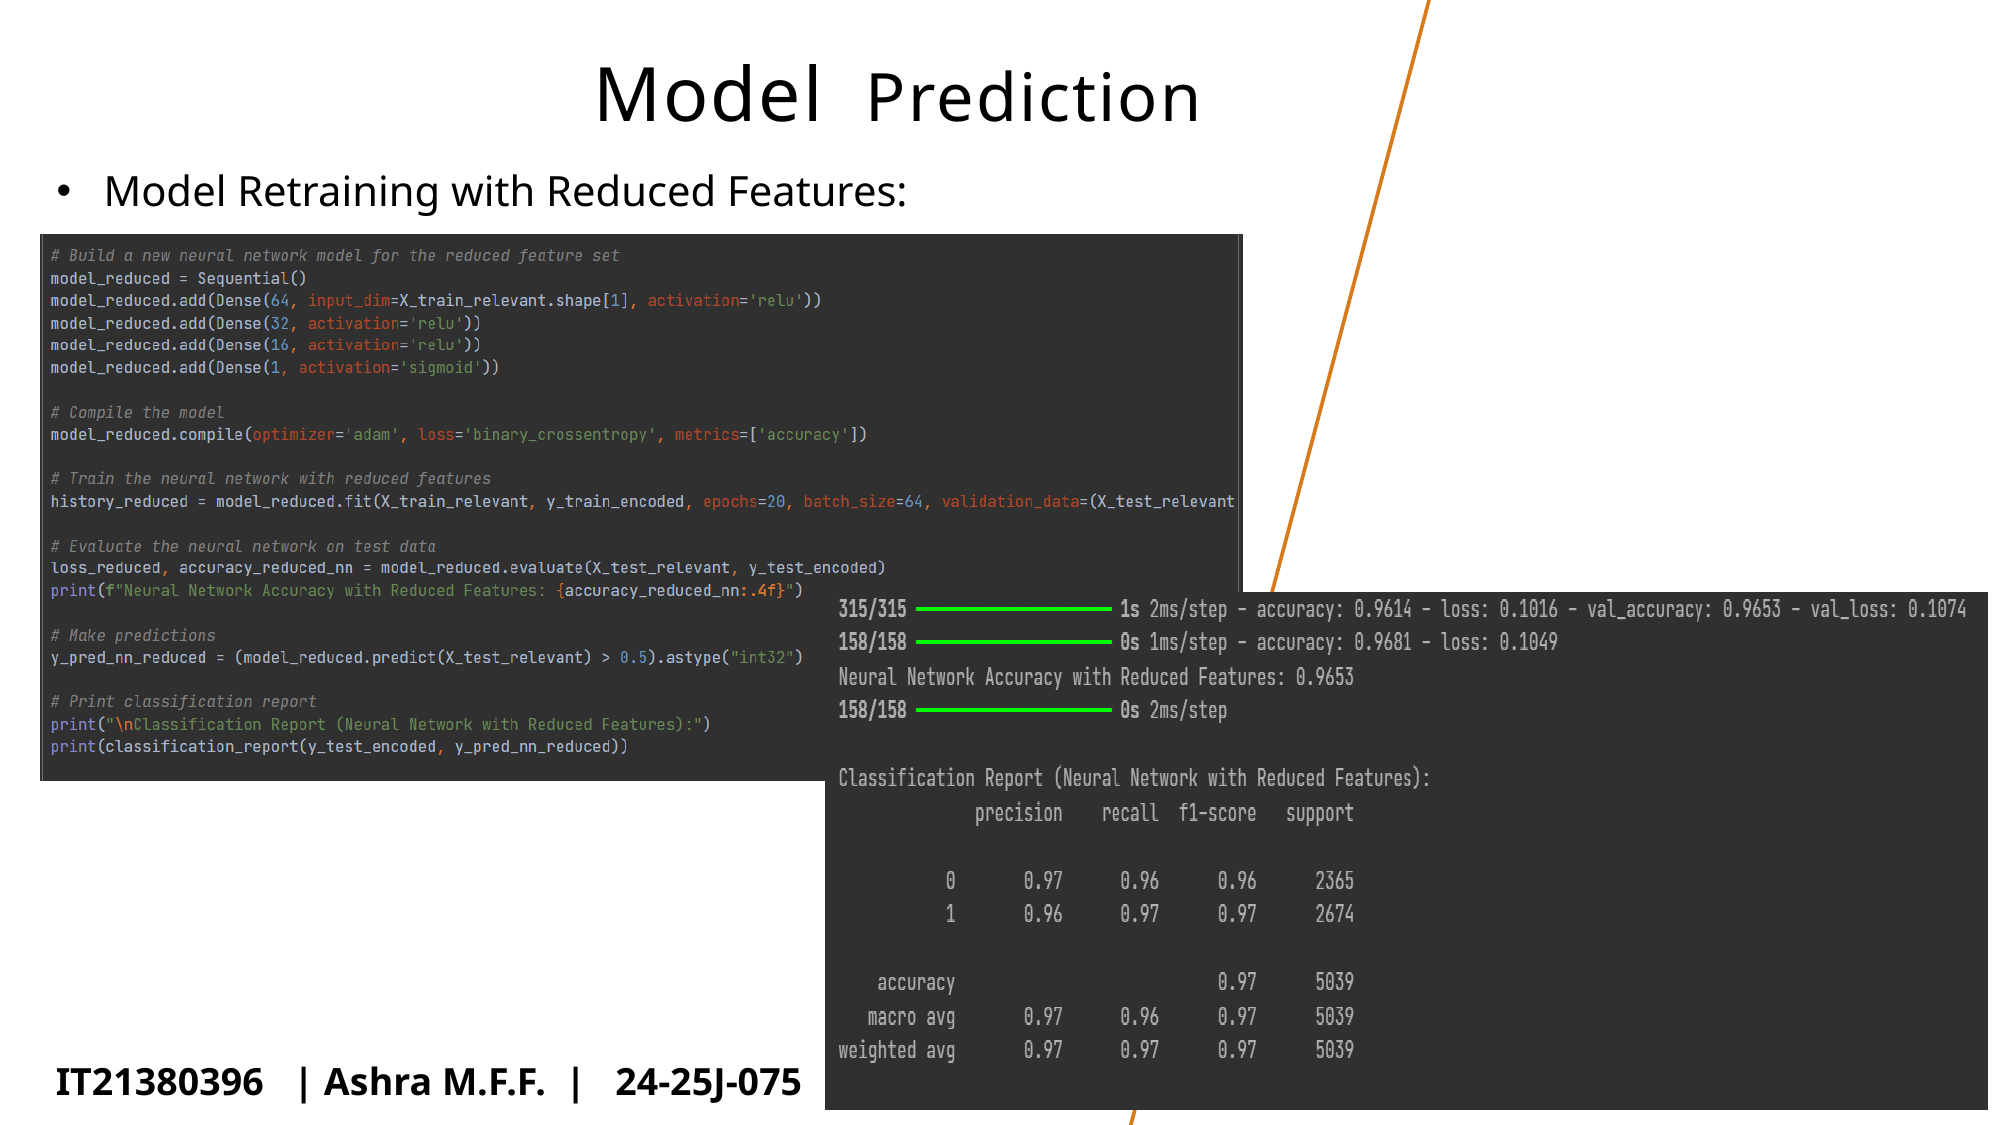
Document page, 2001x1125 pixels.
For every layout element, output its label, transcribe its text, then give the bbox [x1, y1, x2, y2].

picture [40, 234, 1988, 1111]
text_box Model Retraining with Reduced Features: [41, 157, 1080, 223]
title Model Prediction [578, 15, 1310, 146]
text_box IT21380396 | Ashra M.F.F. | 24-25J-075 [40, 1049, 823, 1111]
